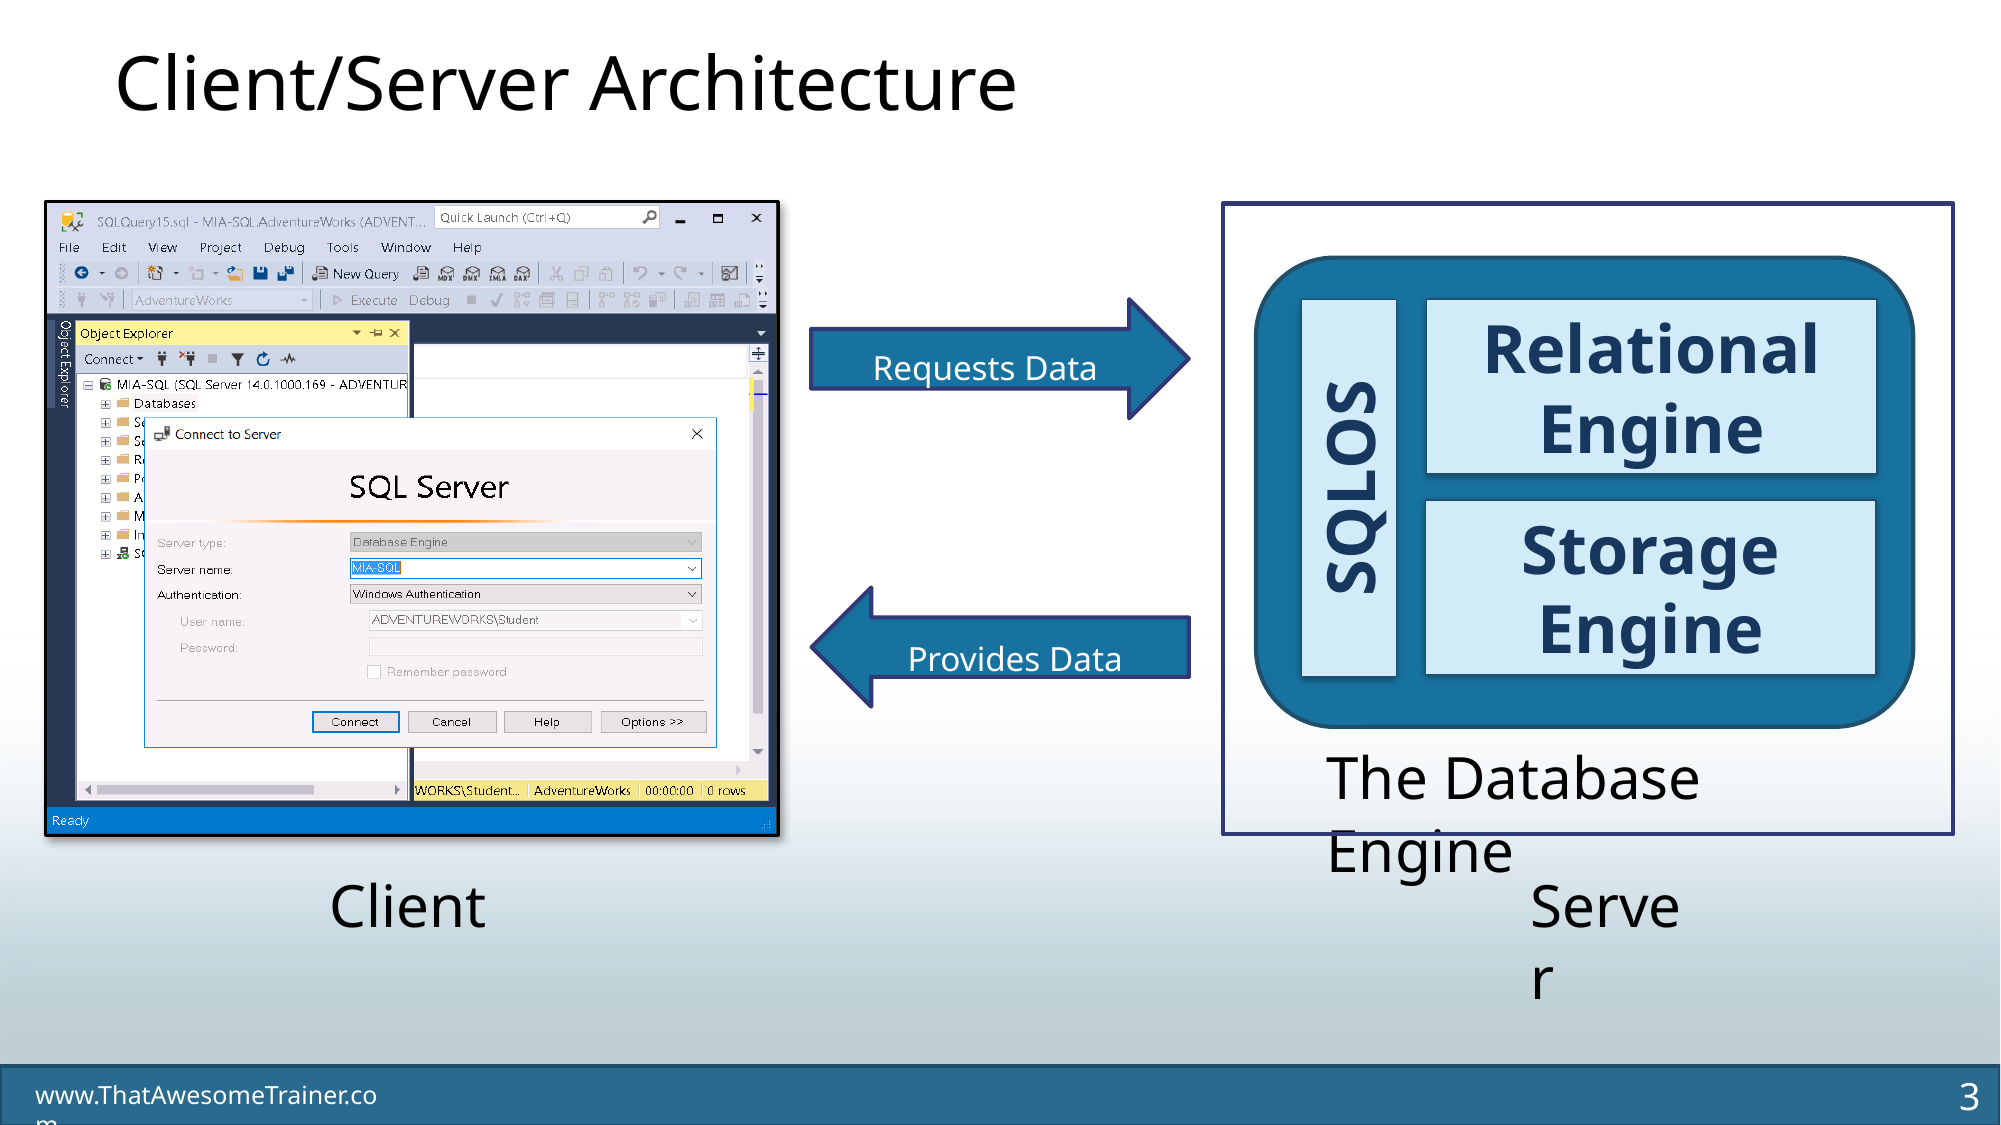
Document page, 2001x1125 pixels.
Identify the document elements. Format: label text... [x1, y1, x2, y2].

picture [0, 0, 2001, 1064]
text_box Client [314, 858, 509, 954]
text_box [809, 326, 857, 391]
text_box [1117, 297, 1191, 421]
text_box [809, 585, 892, 709]
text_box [1222, 203, 1954, 835]
title Client/Server Architecture [99, 45, 1900, 233]
text_box Server [1515, 858, 1710, 954]
text_box [1152, 615, 1191, 679]
text_box Provides Data [892, 597, 1152, 694]
text_box Requests Data [857, 306, 1117, 403]
